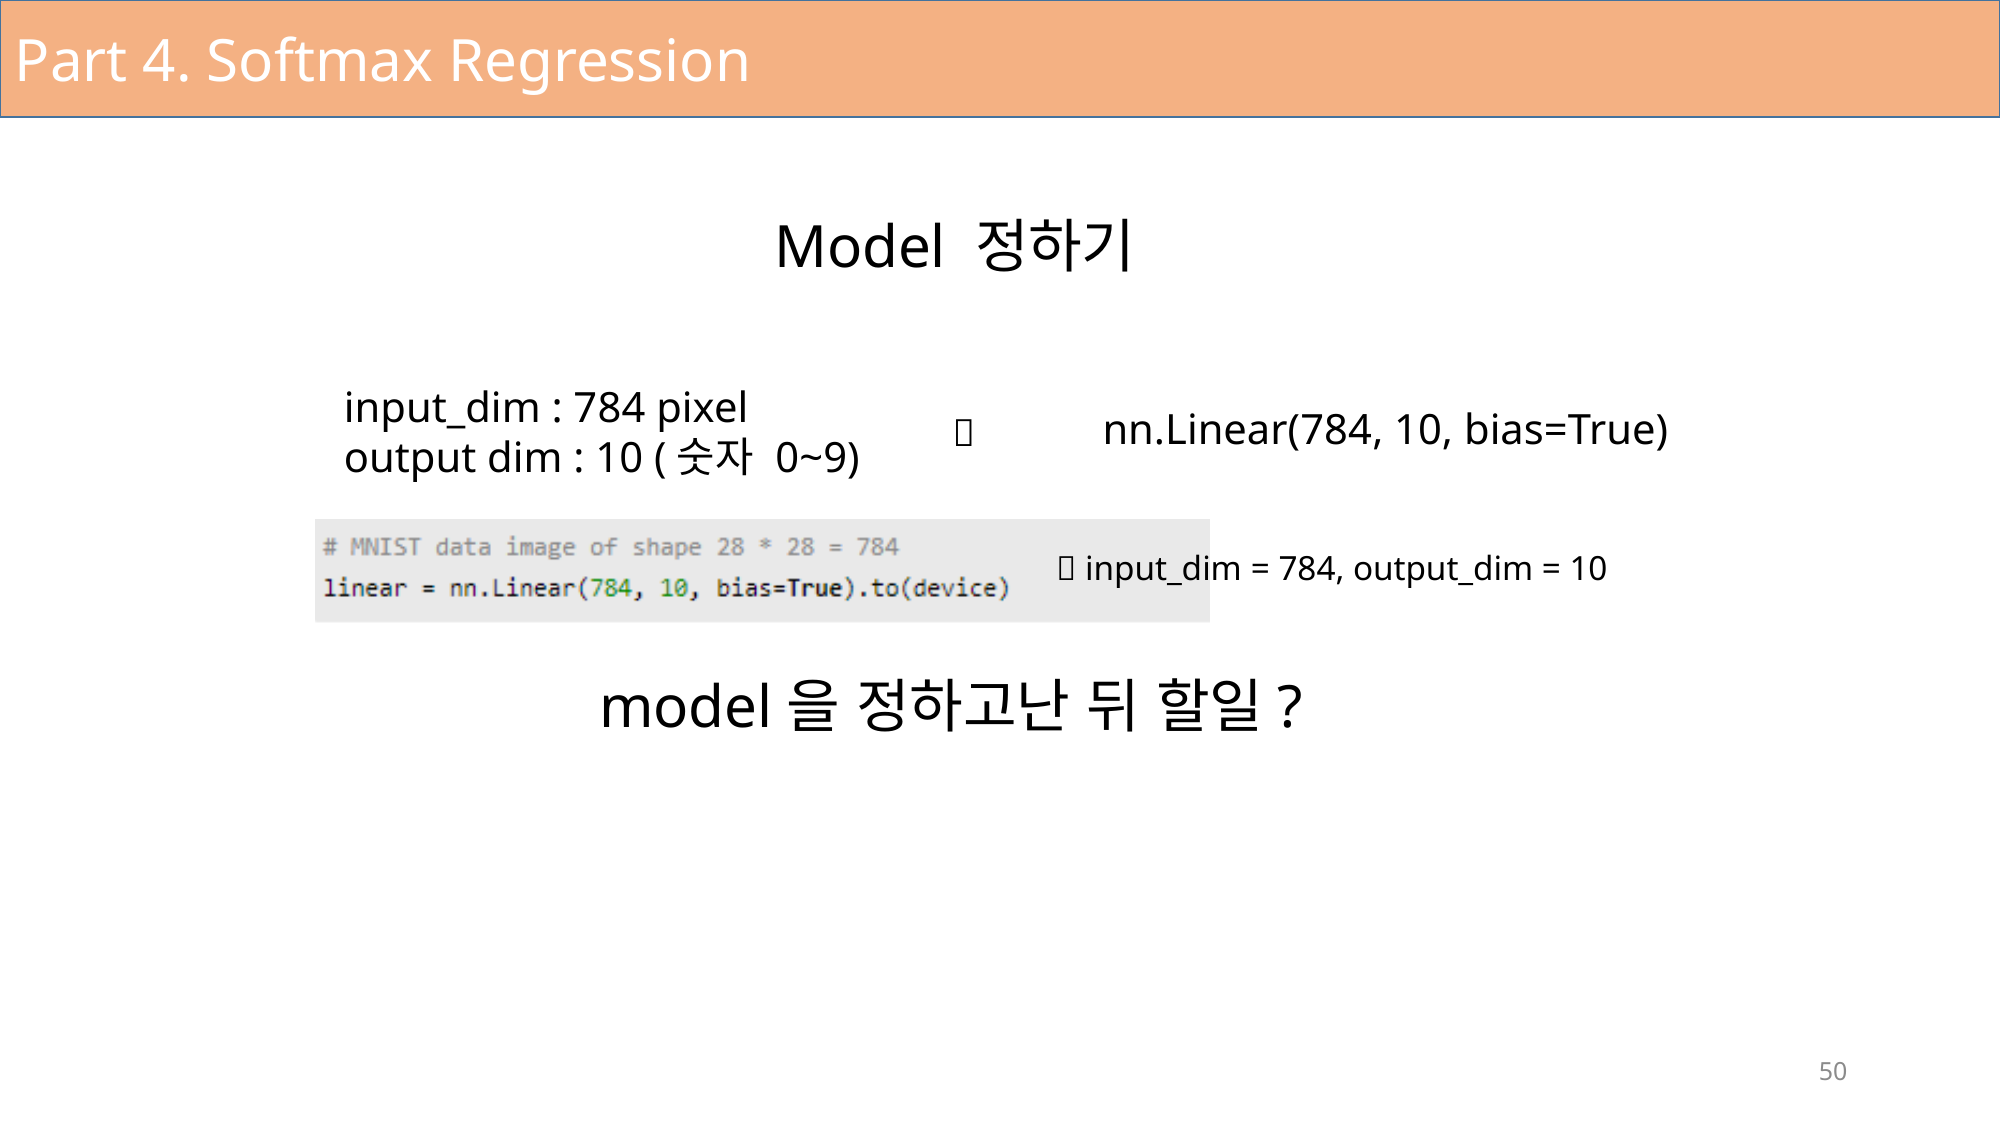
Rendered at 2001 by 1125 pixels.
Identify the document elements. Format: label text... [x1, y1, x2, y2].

text_box  input_dim = 784, output_dim = 10 [1210, 539, 1692, 595]
text_box  [937, 401, 1087, 461]
text_box Part 4. Softmax Regression [0, 0, 2000, 118]
text_box input_dim : 784 pixel output dim : 10 (숫자 0~9) [329, 373, 1190, 489]
text_box model을 정하고난 뒤 할일? [584, 661, 1416, 747]
text_box nn.Linear(784, 10, bias=True) [1087, 395, 1823, 461]
picture [314, 519, 1210, 625]
slide_number 50 [1412, 1042, 1863, 1103]
text_box Model 정하기 [759, 202, 1367, 287]
